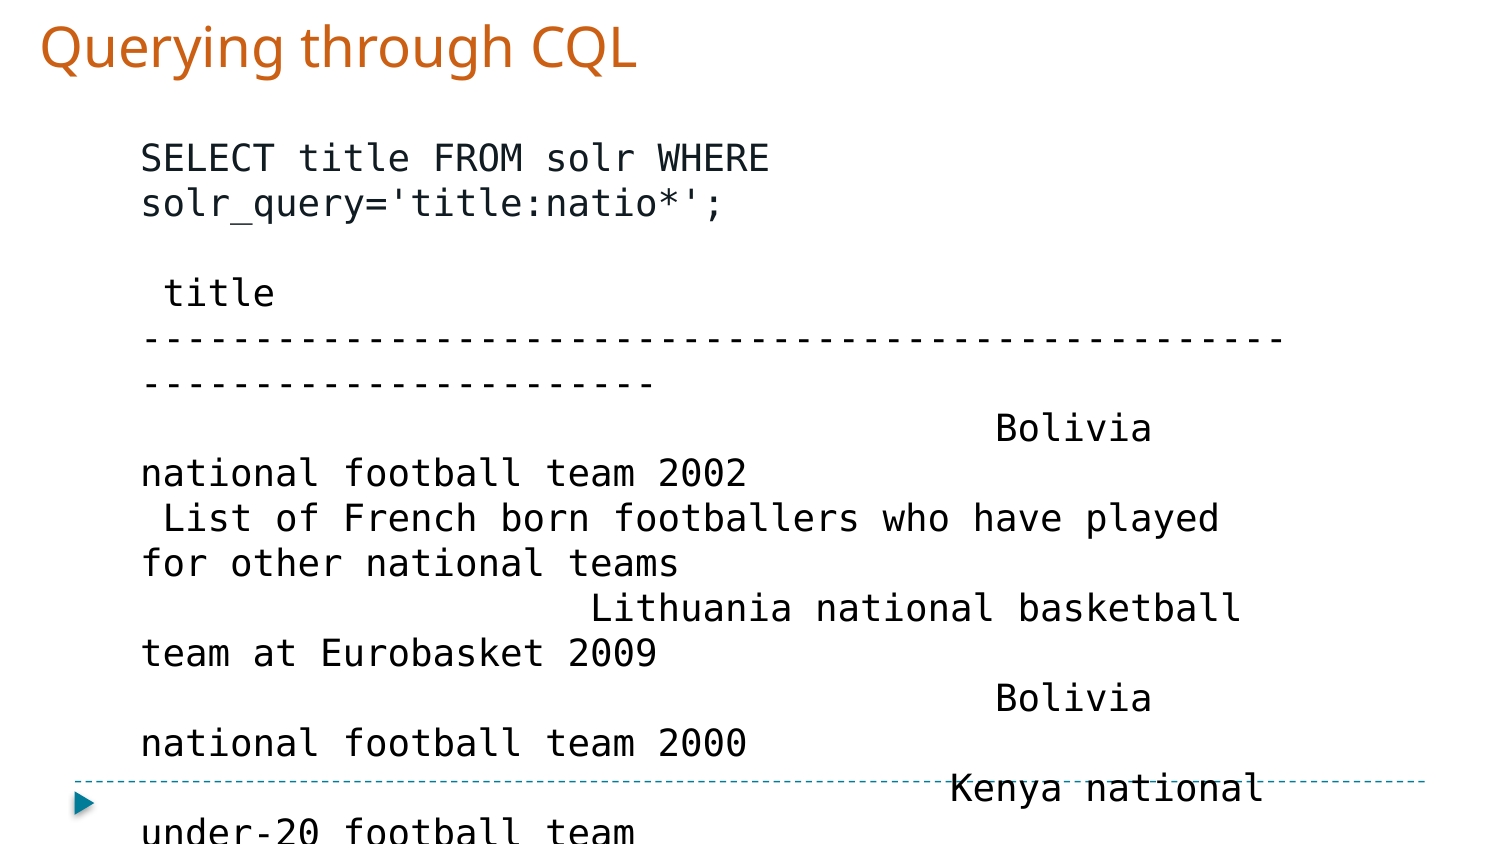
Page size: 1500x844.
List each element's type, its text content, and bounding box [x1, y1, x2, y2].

text_box Querying through CQL [28, 6, 1257, 92]
text_box SELECT title FROM solr WHERE solr_query='title:natio*'; title -------------------------------------------------------------------------- Bolivia national football team 2002 List of French born footballers who have played for other national teams Lithuania national basketball team at Eurobasket 2009 Bolivia national football team 2000 Kenya national under-20 football team Bolivia national football team 1999 Israel men's national inline hockey team Bolivia national football team 2001 [139, 134, 1290, 755]
